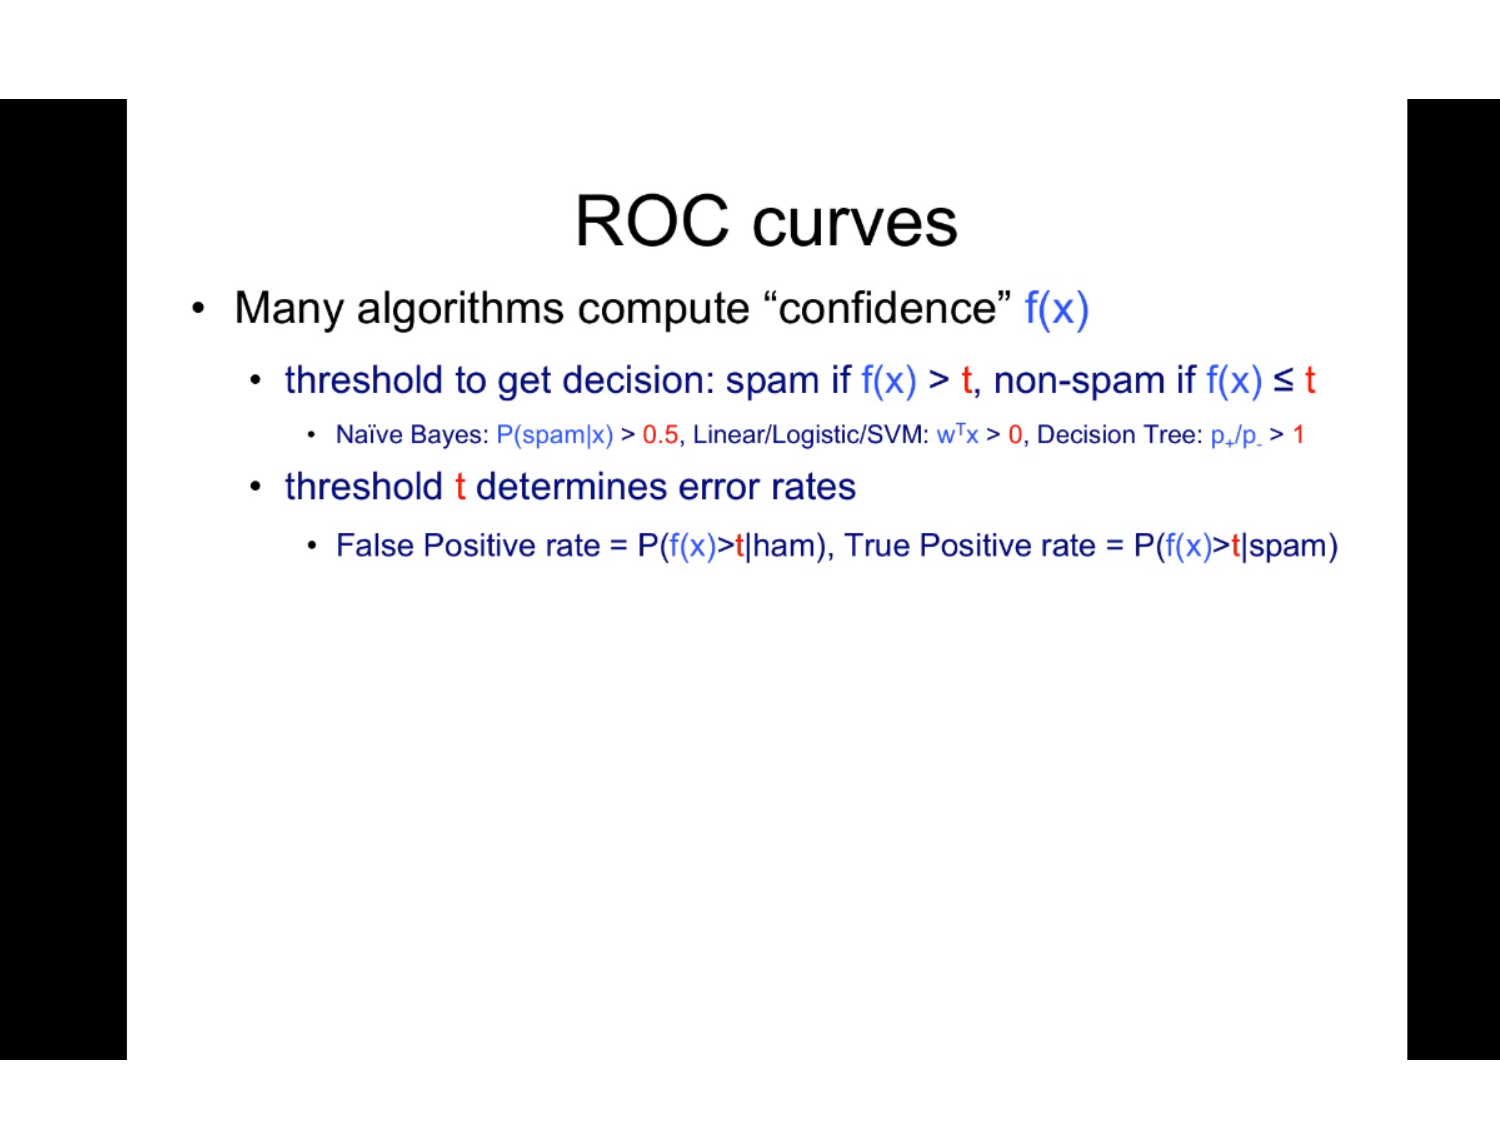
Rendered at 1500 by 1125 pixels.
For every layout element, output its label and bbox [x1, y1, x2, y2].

picture [0, 99, 1500, 1061]
